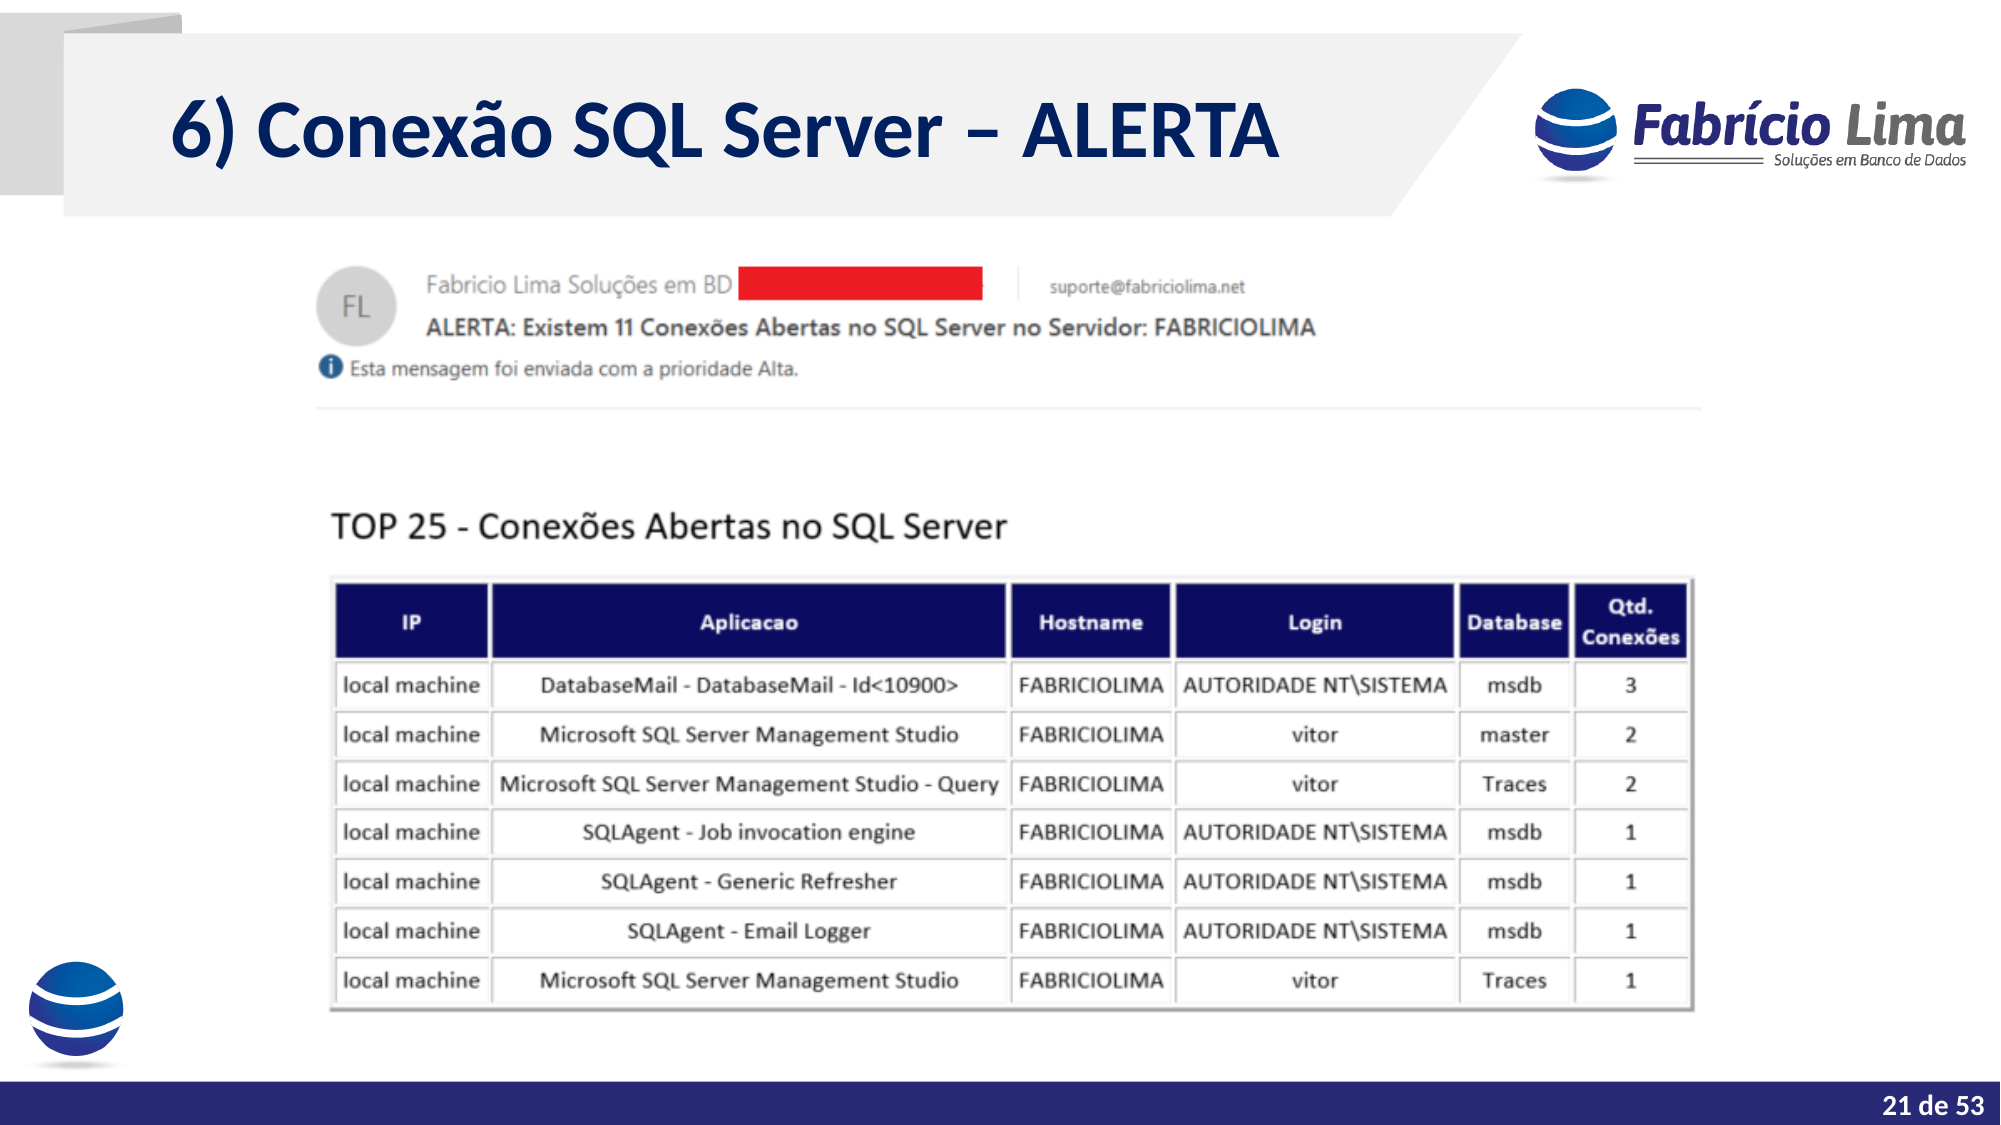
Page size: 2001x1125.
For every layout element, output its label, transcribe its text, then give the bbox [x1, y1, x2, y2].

picture [1501, 42, 1997, 217]
slide_number 21 de 53 [1718, 1083, 2000, 1125]
picture [14, 951, 137, 1082]
picture [314, 261, 1702, 1024]
text_box 6) Conexão SQL Server – ALERTA [62, 31, 1390, 218]
